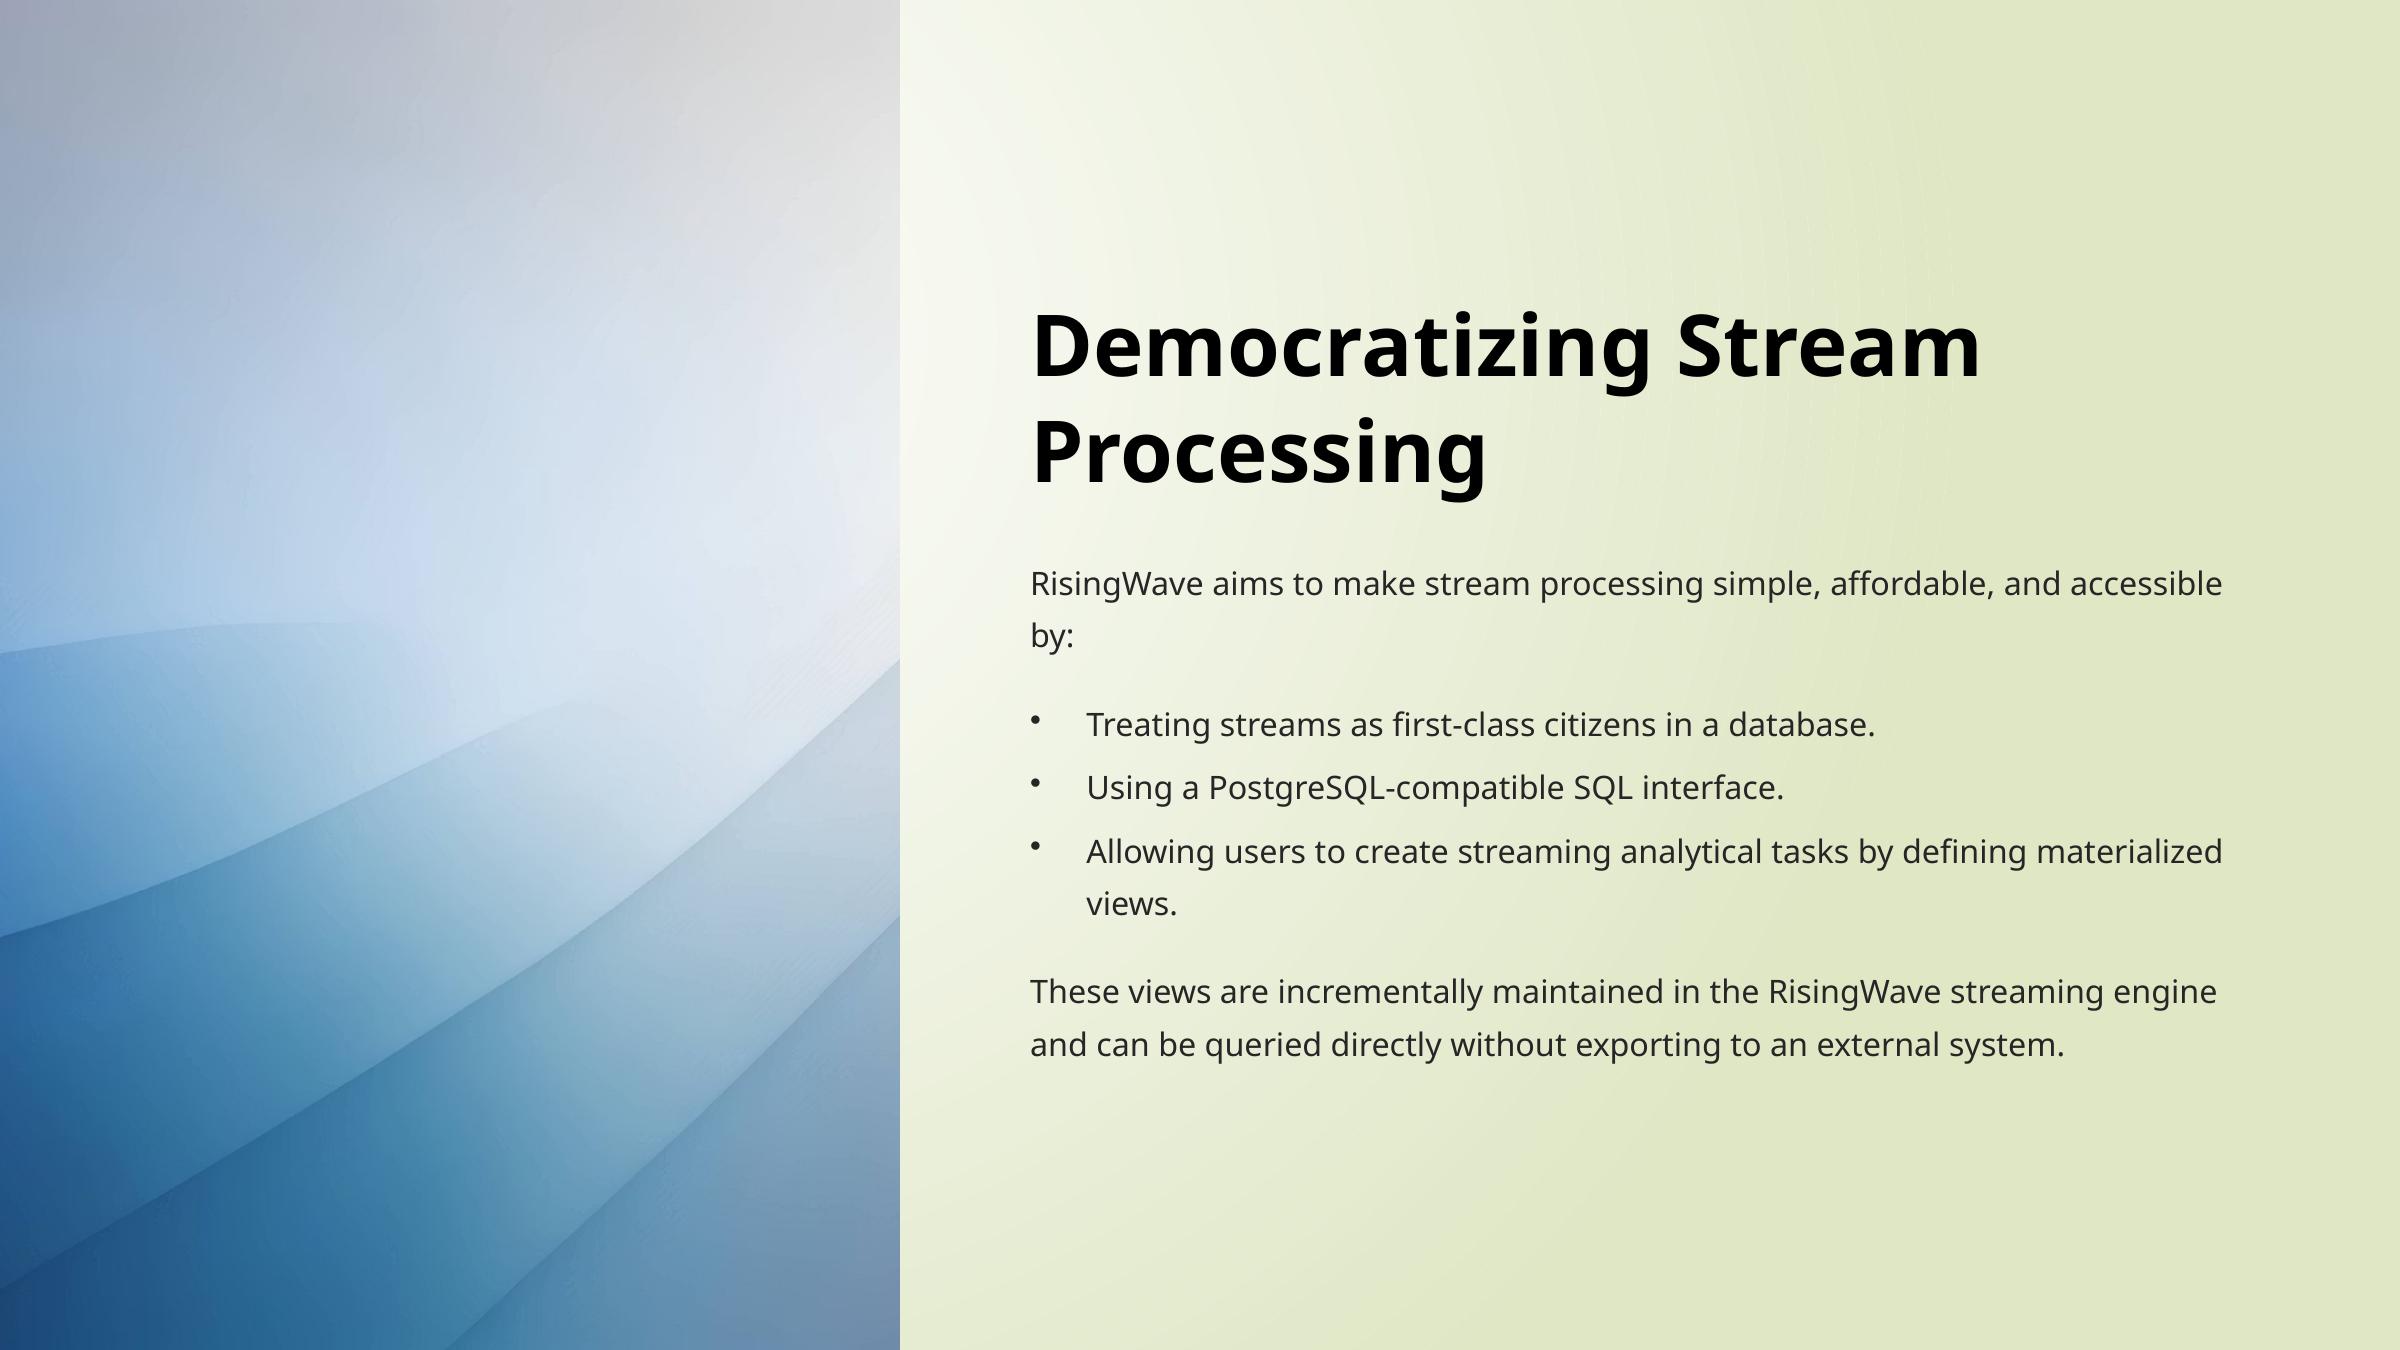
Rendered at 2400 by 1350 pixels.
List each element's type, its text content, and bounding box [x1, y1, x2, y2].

text_box Democratizing Stream Processing [1030, 287, 2270, 501]
text_box RisingWave aims to make stream processing simple, affordable, and accessible by: [1030, 549, 2270, 654]
text_box Treating streams as first-class citizens in a database. [1030, 690, 2270, 743]
text_box Using a PostgreSQL-compatible SQL interface. [1030, 754, 2270, 807]
picture [0, 0, 901, 1350]
text_box Allowing users to create streaming analytical tasks by defining materialized views. [1030, 817, 2270, 922]
text_box These views are incrementally maintained in the RisingWave streaming engine and can be queried directly without exporting to an external system. [1030, 958, 2270, 1063]
